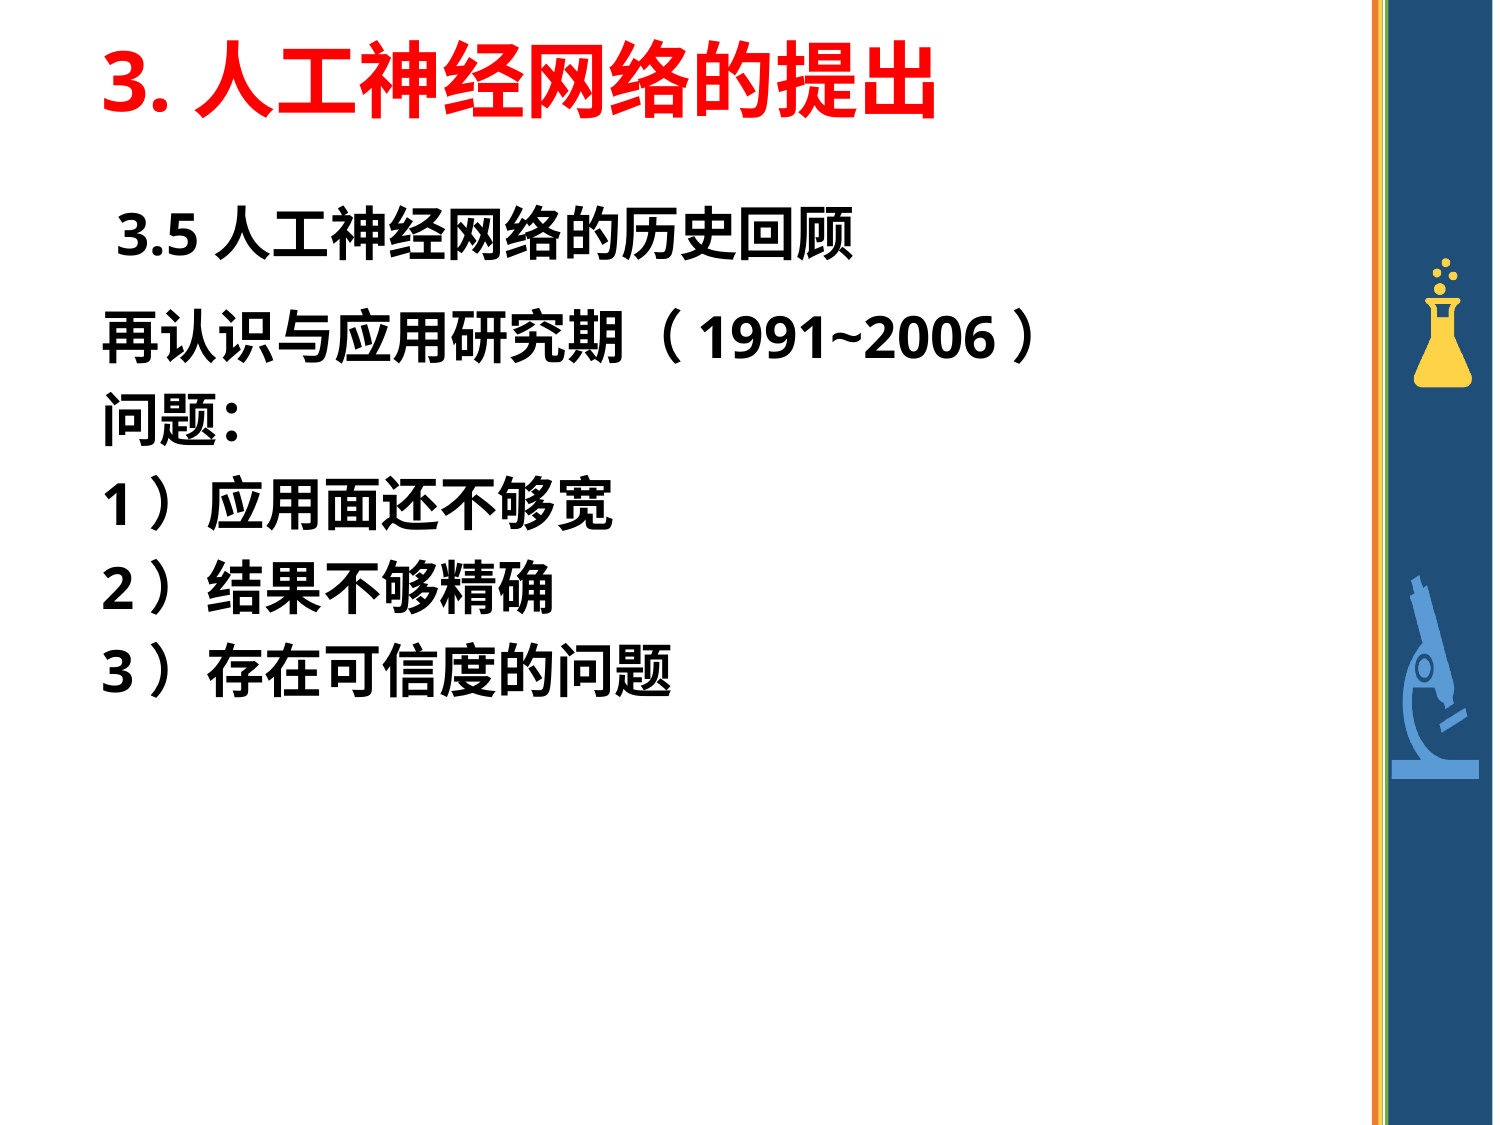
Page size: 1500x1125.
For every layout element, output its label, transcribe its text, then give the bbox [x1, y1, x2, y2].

list 3.5人工神经网络的历史回顾 再认识与应用研究期（1991~2006） 问题： 1）应用面还不够宽 2）结果不够精确 3）存在可信度的问题 [86, 168, 1341, 1086]
title 3.人工神经网络的提出 [86, 0, 1028, 168]
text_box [1360, 0, 1500, 1125]
picture [1371, 252, 1500, 393]
